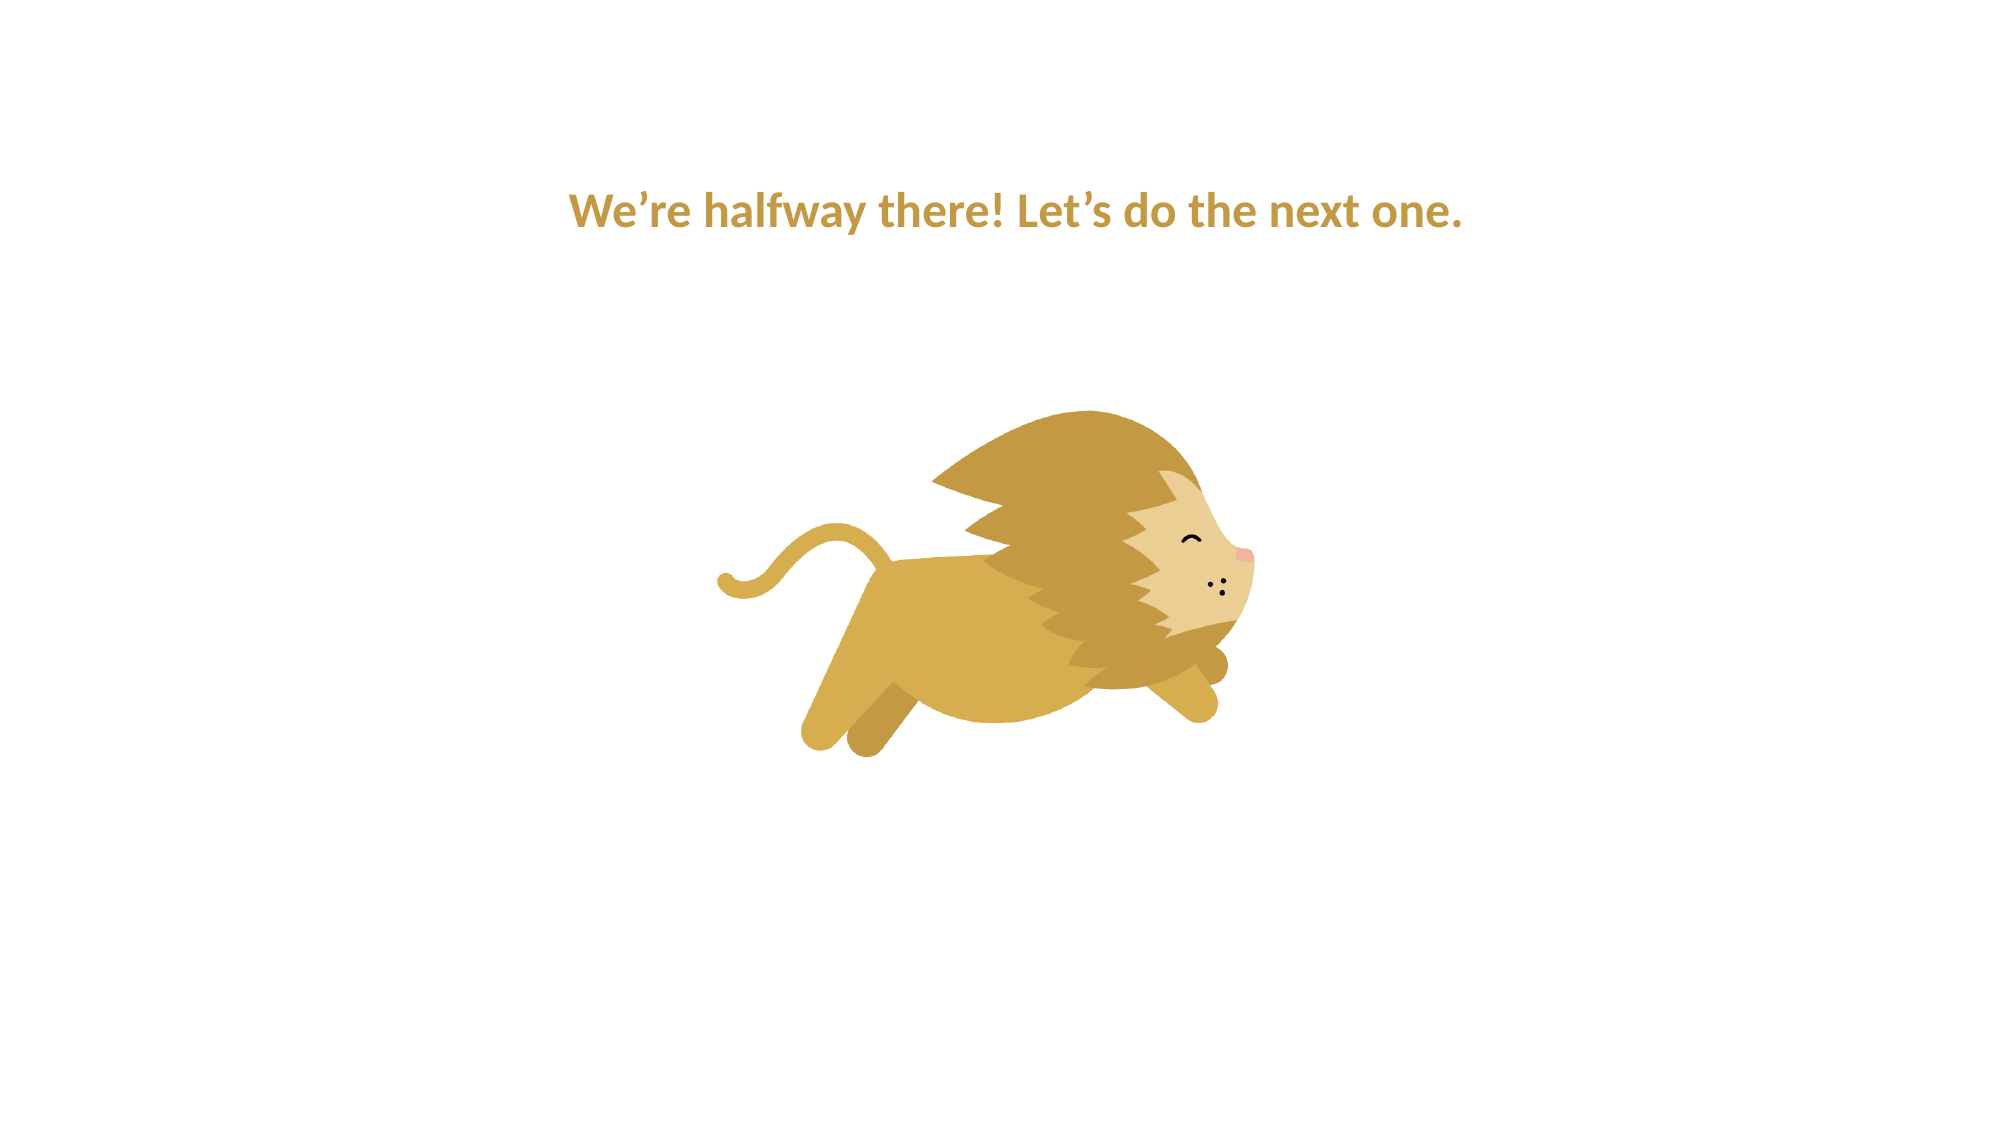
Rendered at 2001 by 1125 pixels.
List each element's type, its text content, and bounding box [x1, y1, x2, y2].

text_box We’re halfway there! Let’s do the next one. [445, 170, 1587, 245]
picture [687, 275, 1313, 849]
